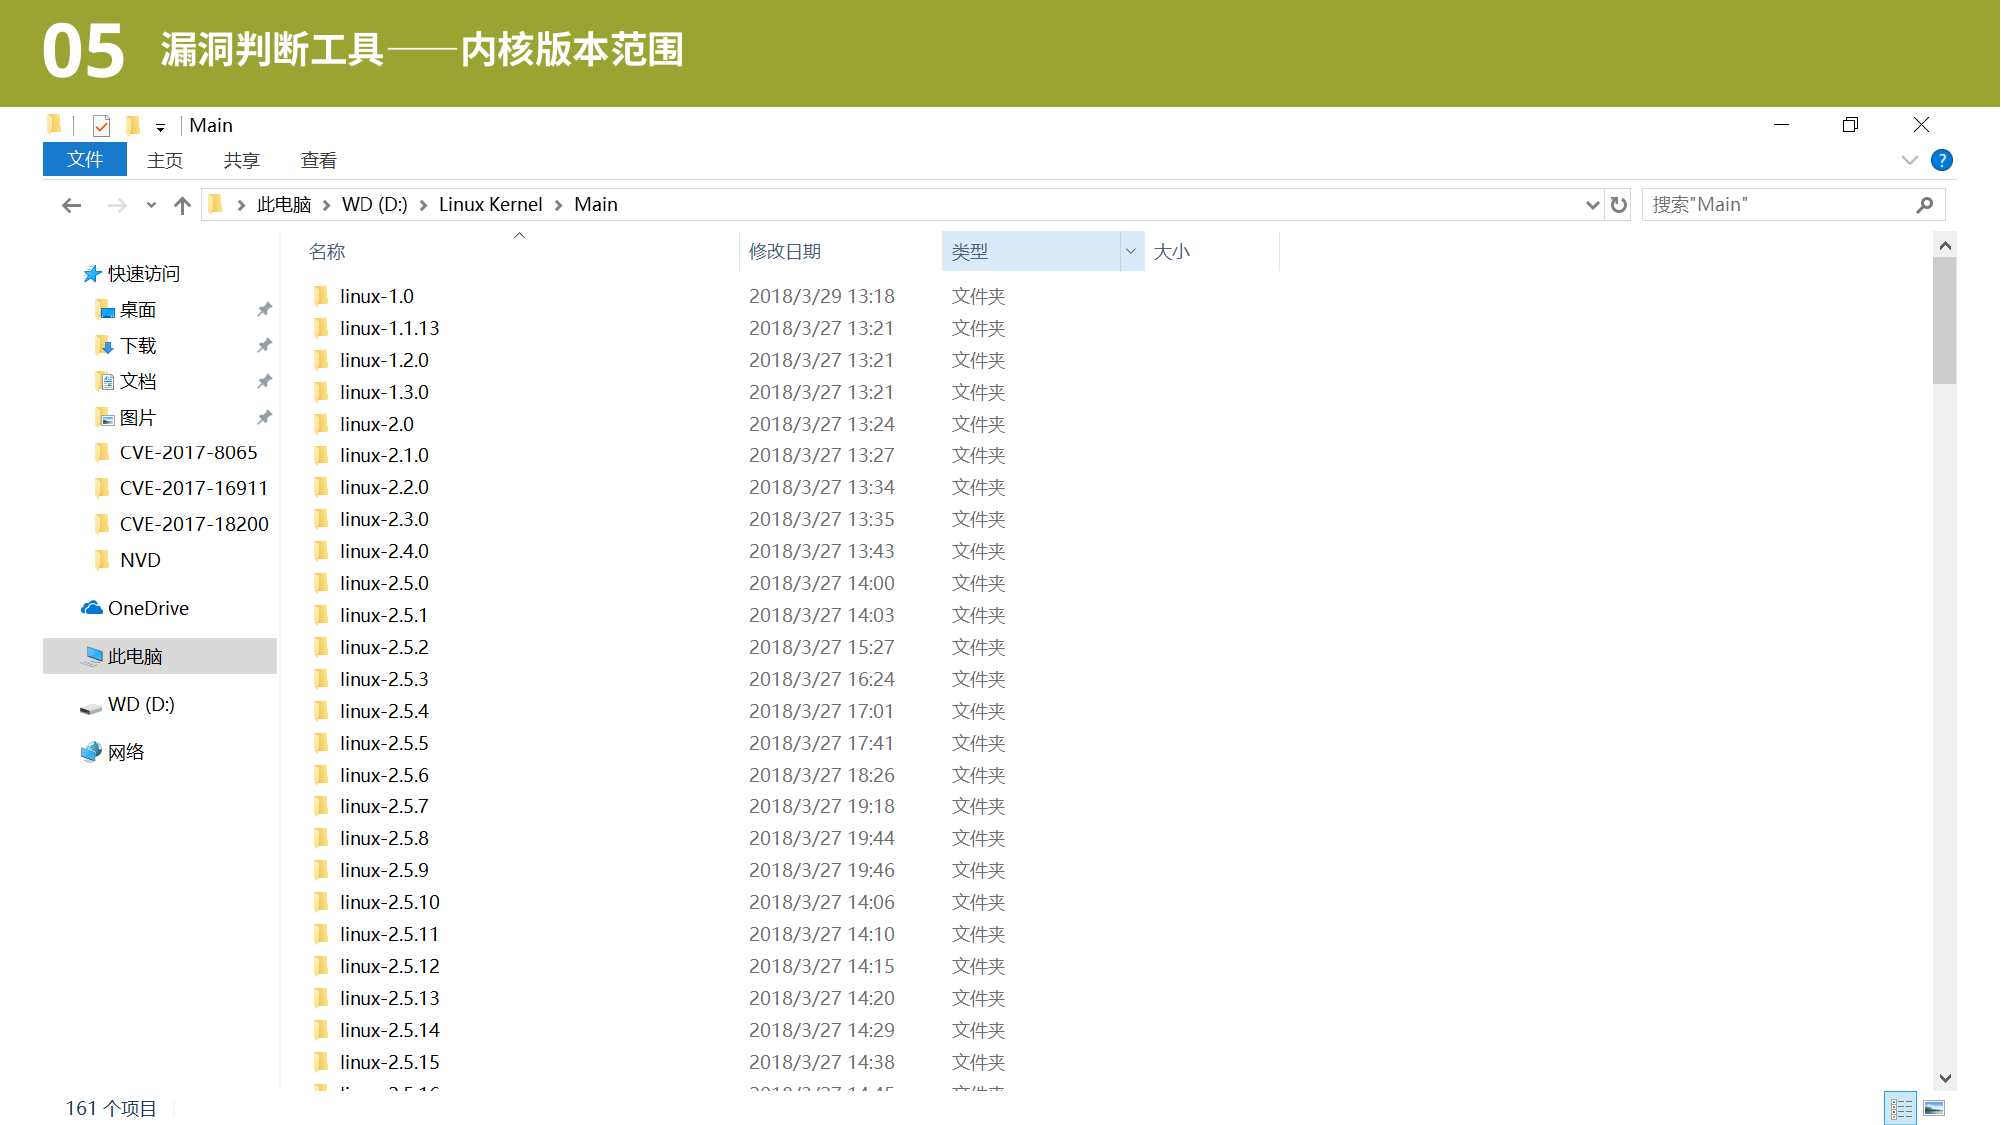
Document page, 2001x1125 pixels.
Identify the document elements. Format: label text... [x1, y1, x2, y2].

list 漏洞判断工具——内核版本范围 [146, 23, 772, 84]
picture [43, 108, 1957, 1125]
list 05 [26, 13, 146, 93]
